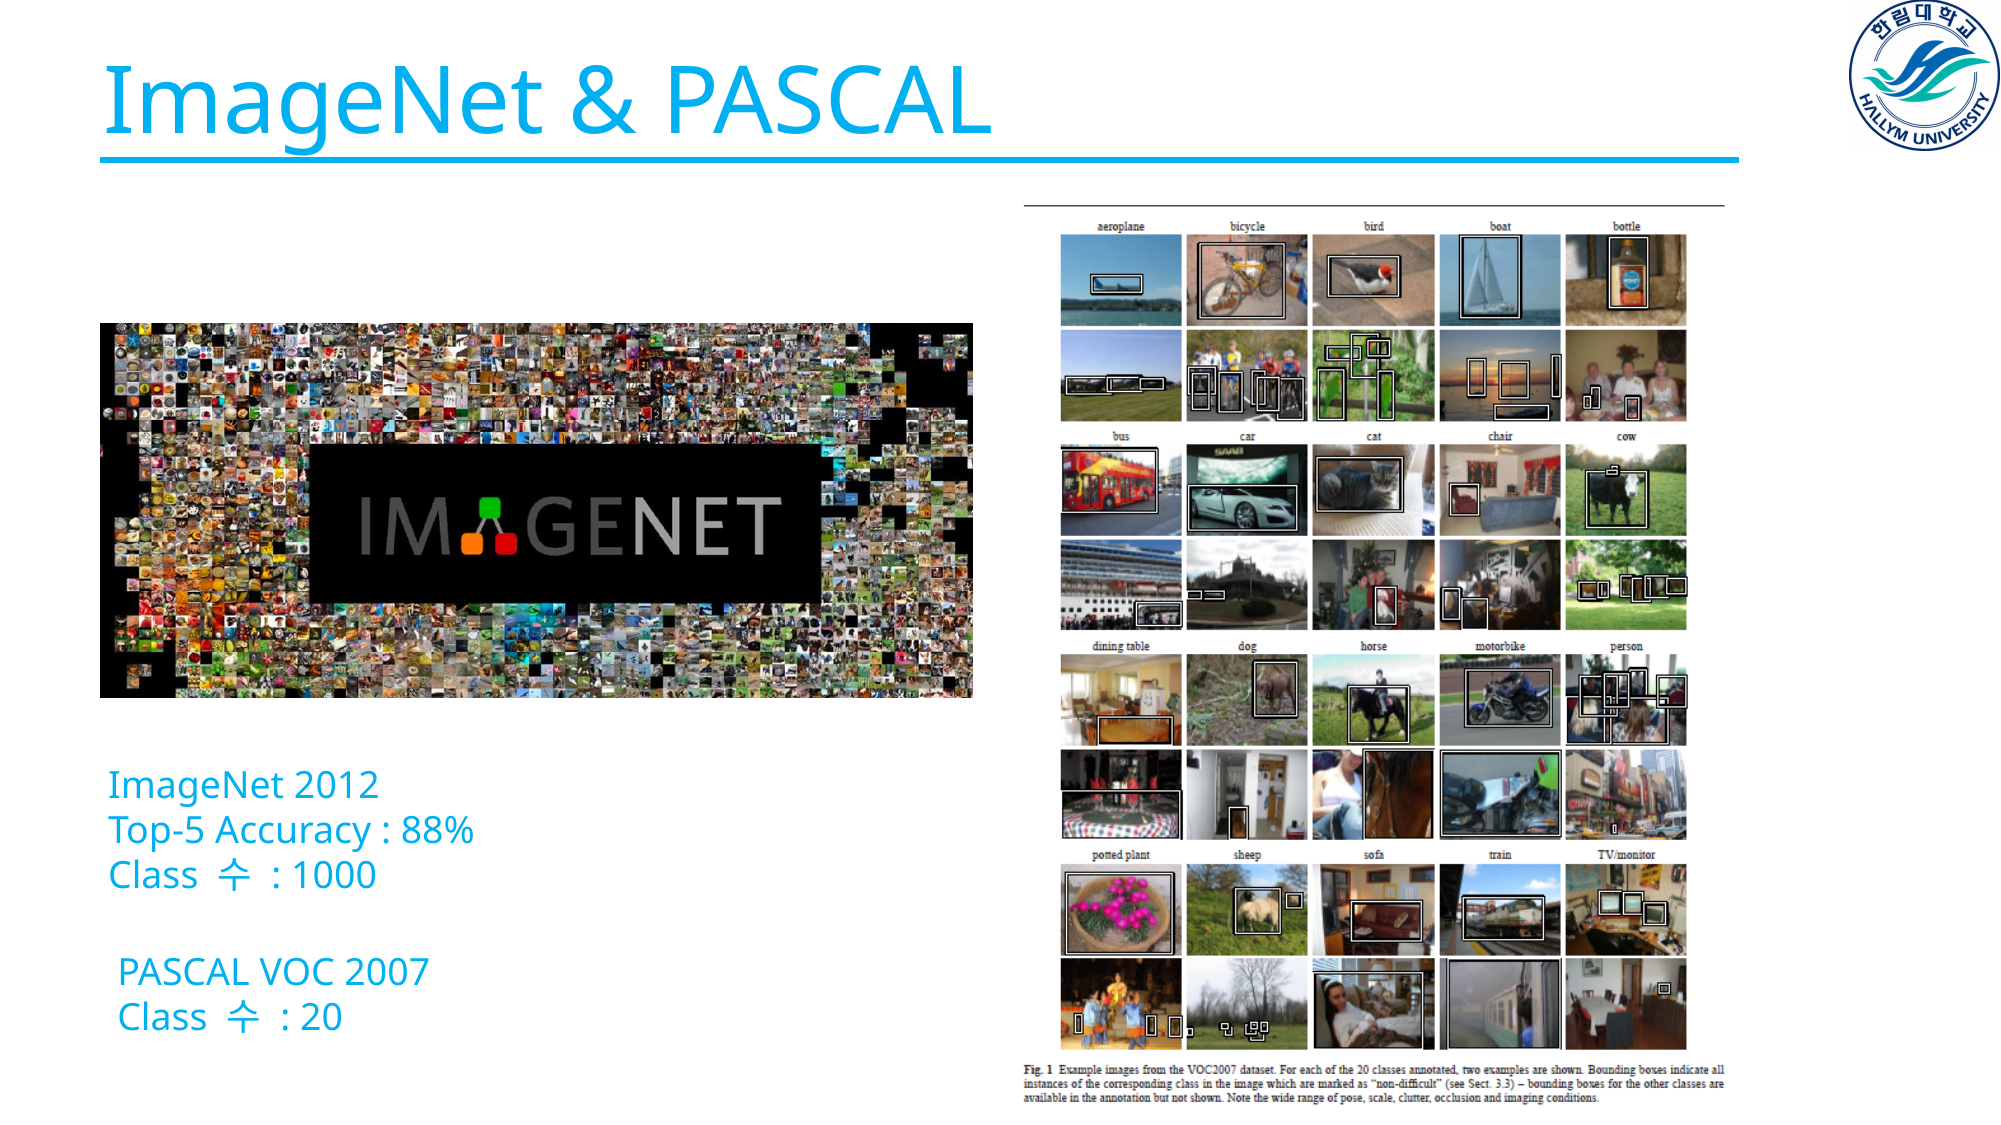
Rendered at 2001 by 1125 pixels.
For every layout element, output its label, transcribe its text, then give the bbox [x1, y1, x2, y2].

picture [1019, 204, 1740, 1116]
picture [100, 323, 973, 698]
text_box ImageNet 2012 Top-5 Accuracy : 88% Class 수 : 1000 [93, 754, 501, 904]
text_box PASCAL VOC 2007 Class 수 : 20 [102, 940, 446, 1046]
text_box ImageNet & PASCAL [89, 32, 1587, 160]
picture [1849, 0, 2000, 151]
